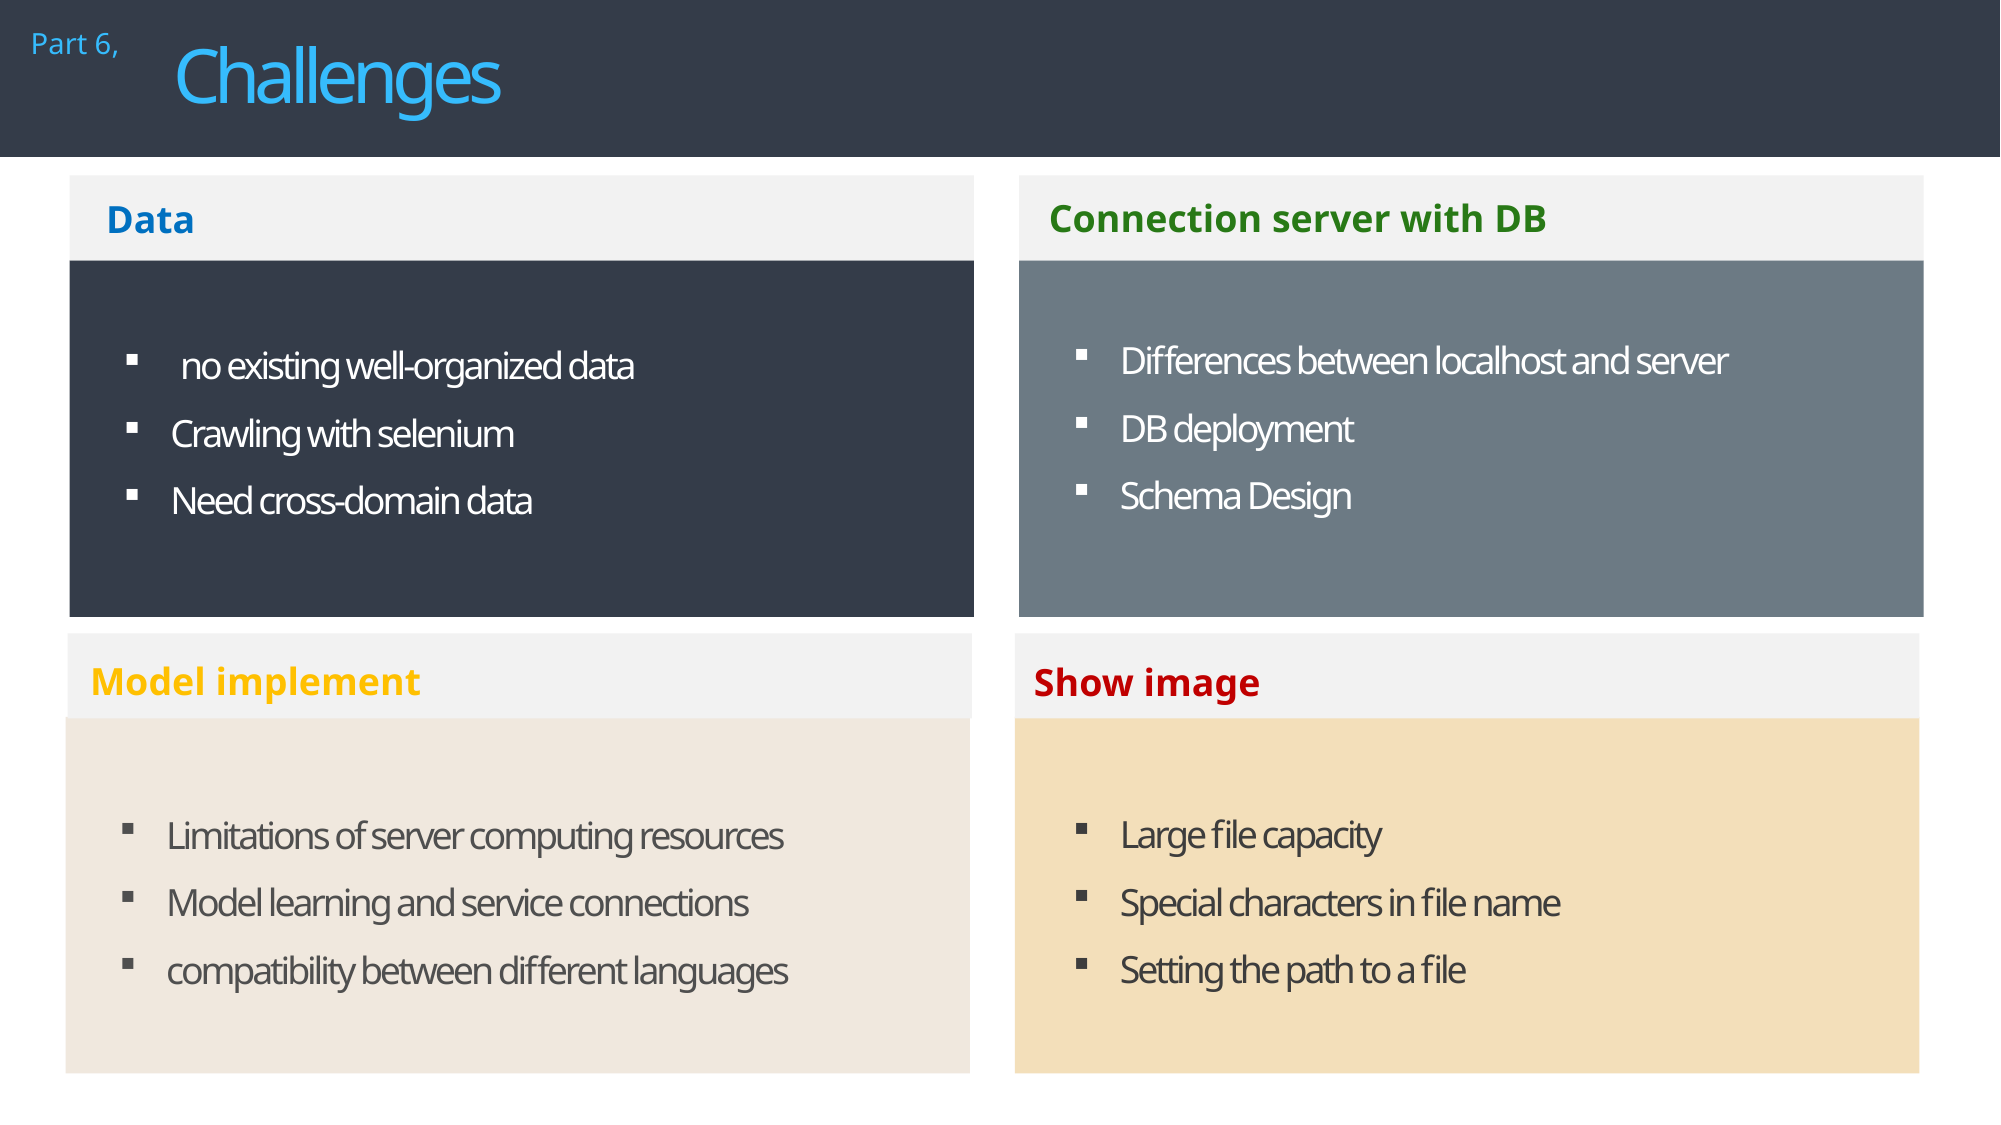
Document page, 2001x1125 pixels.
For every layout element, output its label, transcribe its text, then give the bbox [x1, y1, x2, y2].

text_box Large file capacity Special characters in file name Setting the path to a file [1058, 781, 1893, 999]
text_box [67, 632, 973, 719]
text_box Challenges [158, 20, 834, 126]
text_box [69, 261, 975, 618]
text_box [0, 0, 2000, 158]
text_box Part 6, [15, 18, 135, 69]
text_box Model implement [75, 649, 965, 710]
text_box Show image [1019, 651, 1940, 712]
text_box [1018, 261, 1925, 618]
text_box no existing well-organized data Crawling with selenium Need cross-domain data [108, 312, 944, 530]
text_box [1014, 719, 1920, 1074]
text_box [1018, 174, 1925, 261]
text_box Differences between localhost and server DB deployment Schema Design [1058, 307, 1893, 525]
text_box Connection server with DB [1034, 187, 1924, 248]
text_box [1014, 632, 1920, 719]
text_box Data [91, 188, 926, 249]
text_box [69, 174, 975, 261]
text_box [65, 716, 971, 1074]
text_box Limitations of server computing resources Model learning and service connections compatibility between different languages [104, 781, 940, 999]
